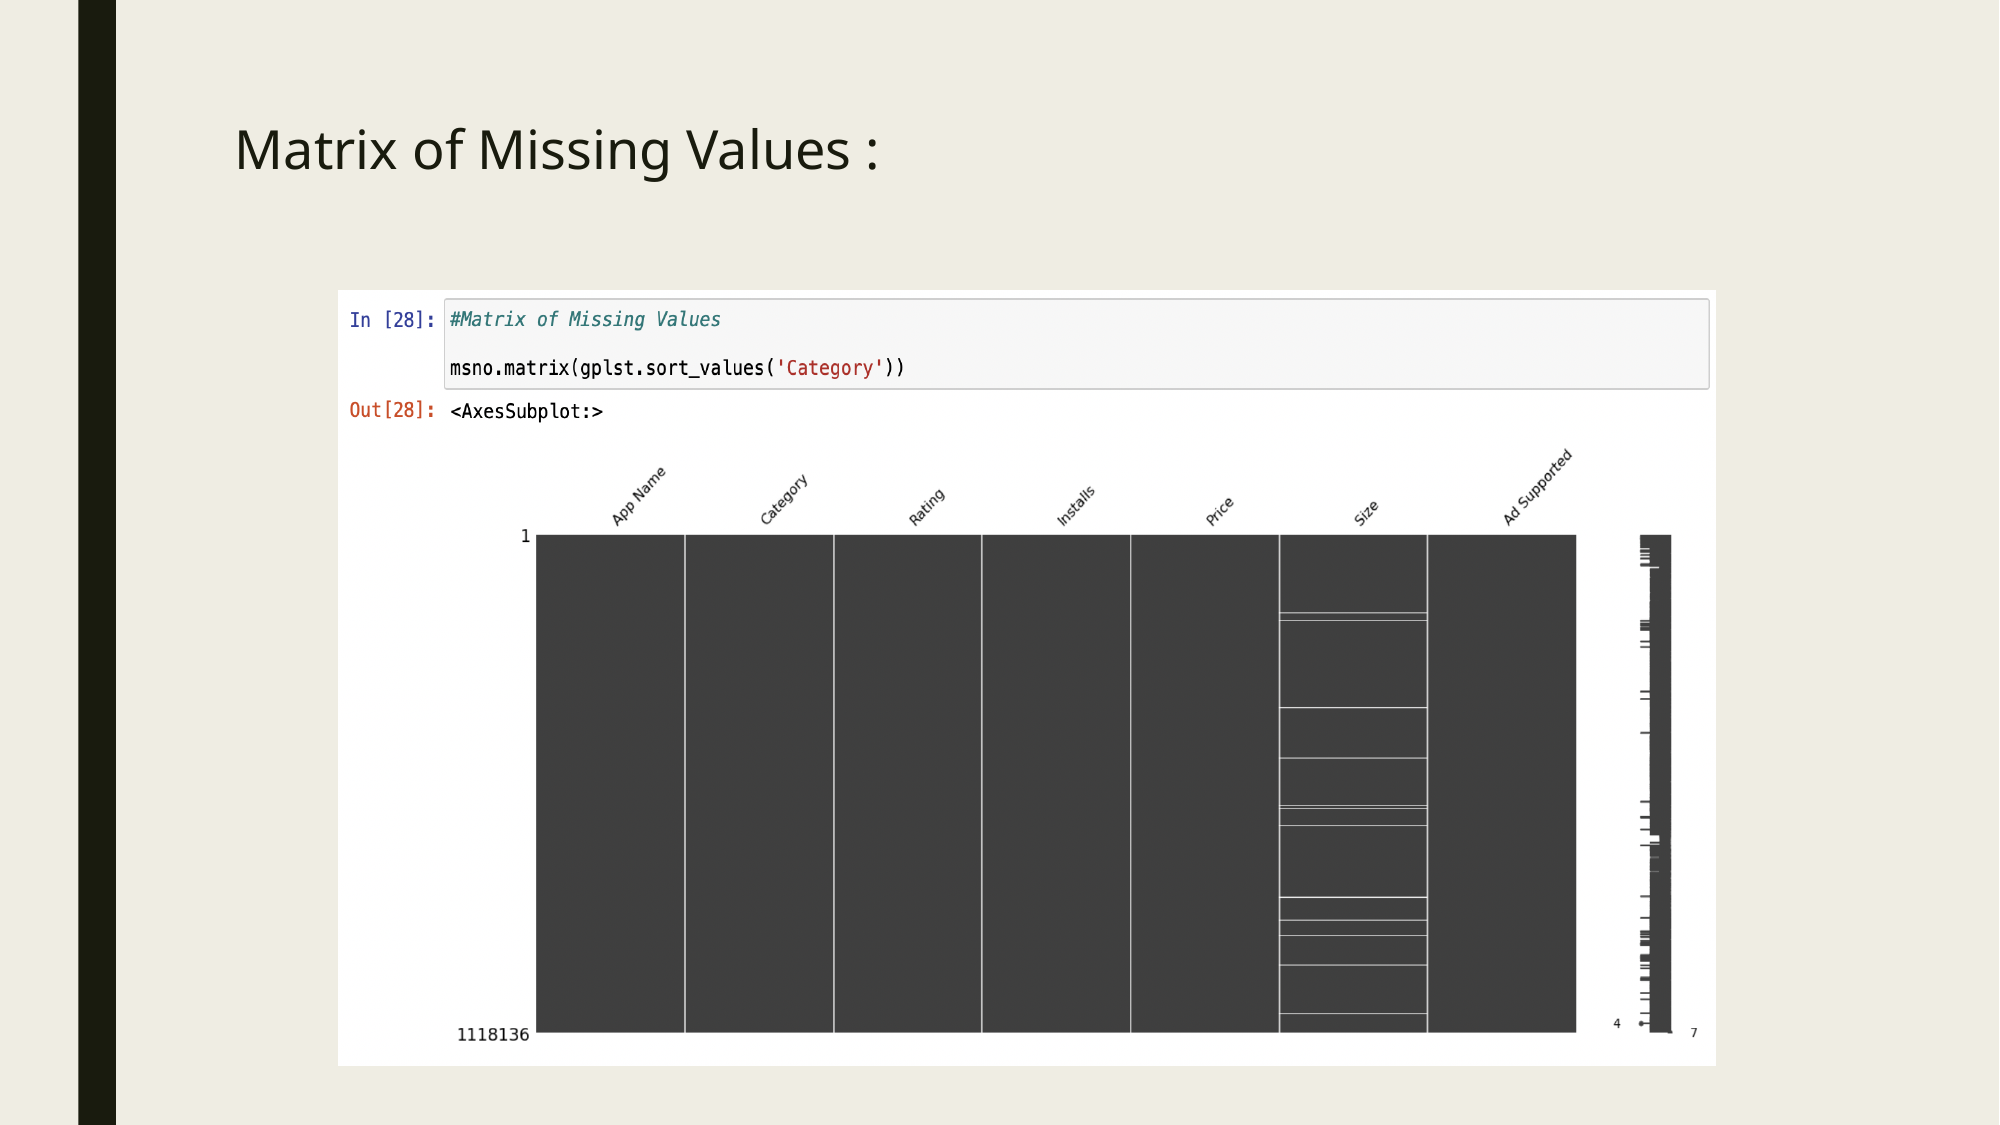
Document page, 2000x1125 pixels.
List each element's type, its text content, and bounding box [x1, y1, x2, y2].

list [338, 290, 1716, 1066]
list Matrix of Missing Values : [220, 113, 901, 239]
